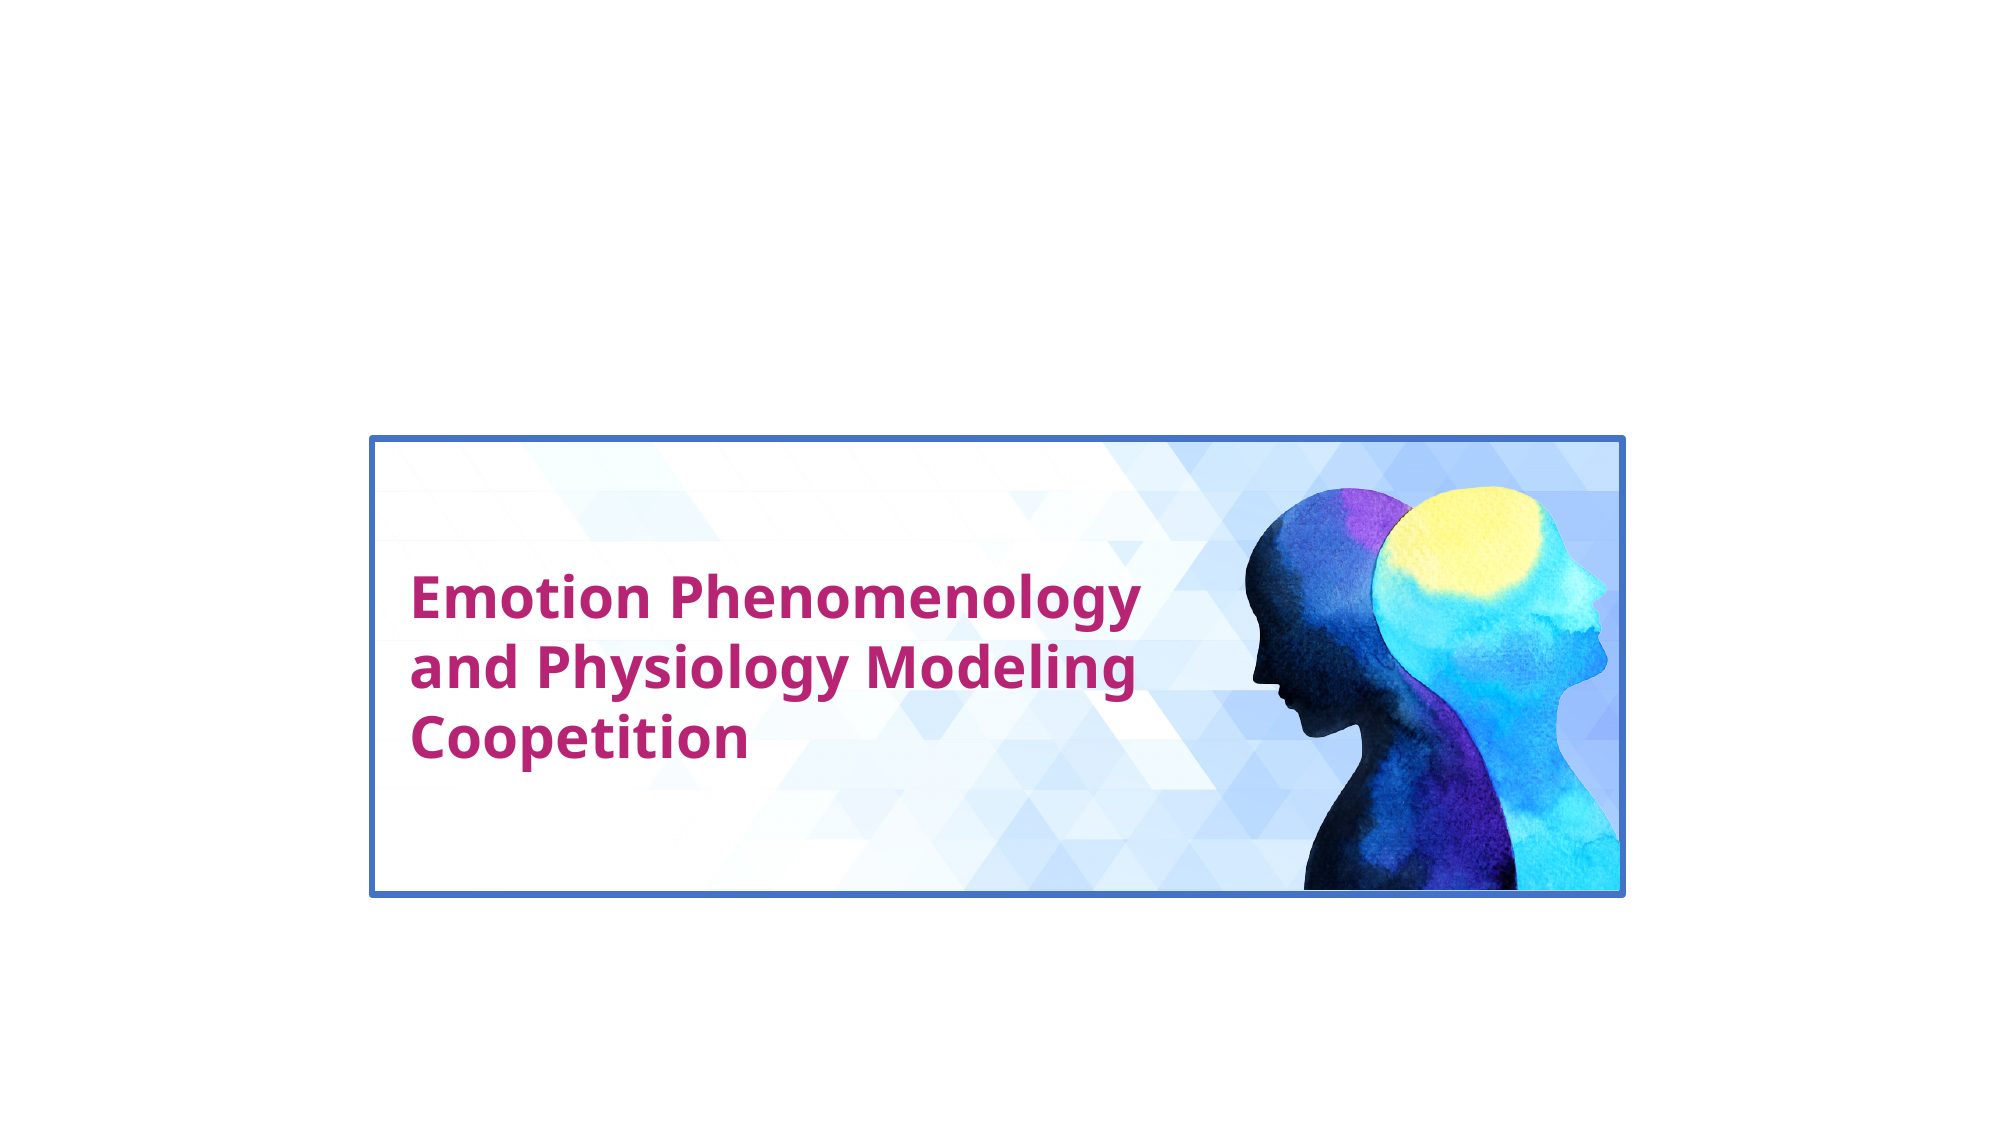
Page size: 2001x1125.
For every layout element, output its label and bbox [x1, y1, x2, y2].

picture [374, 441, 1620, 892]
